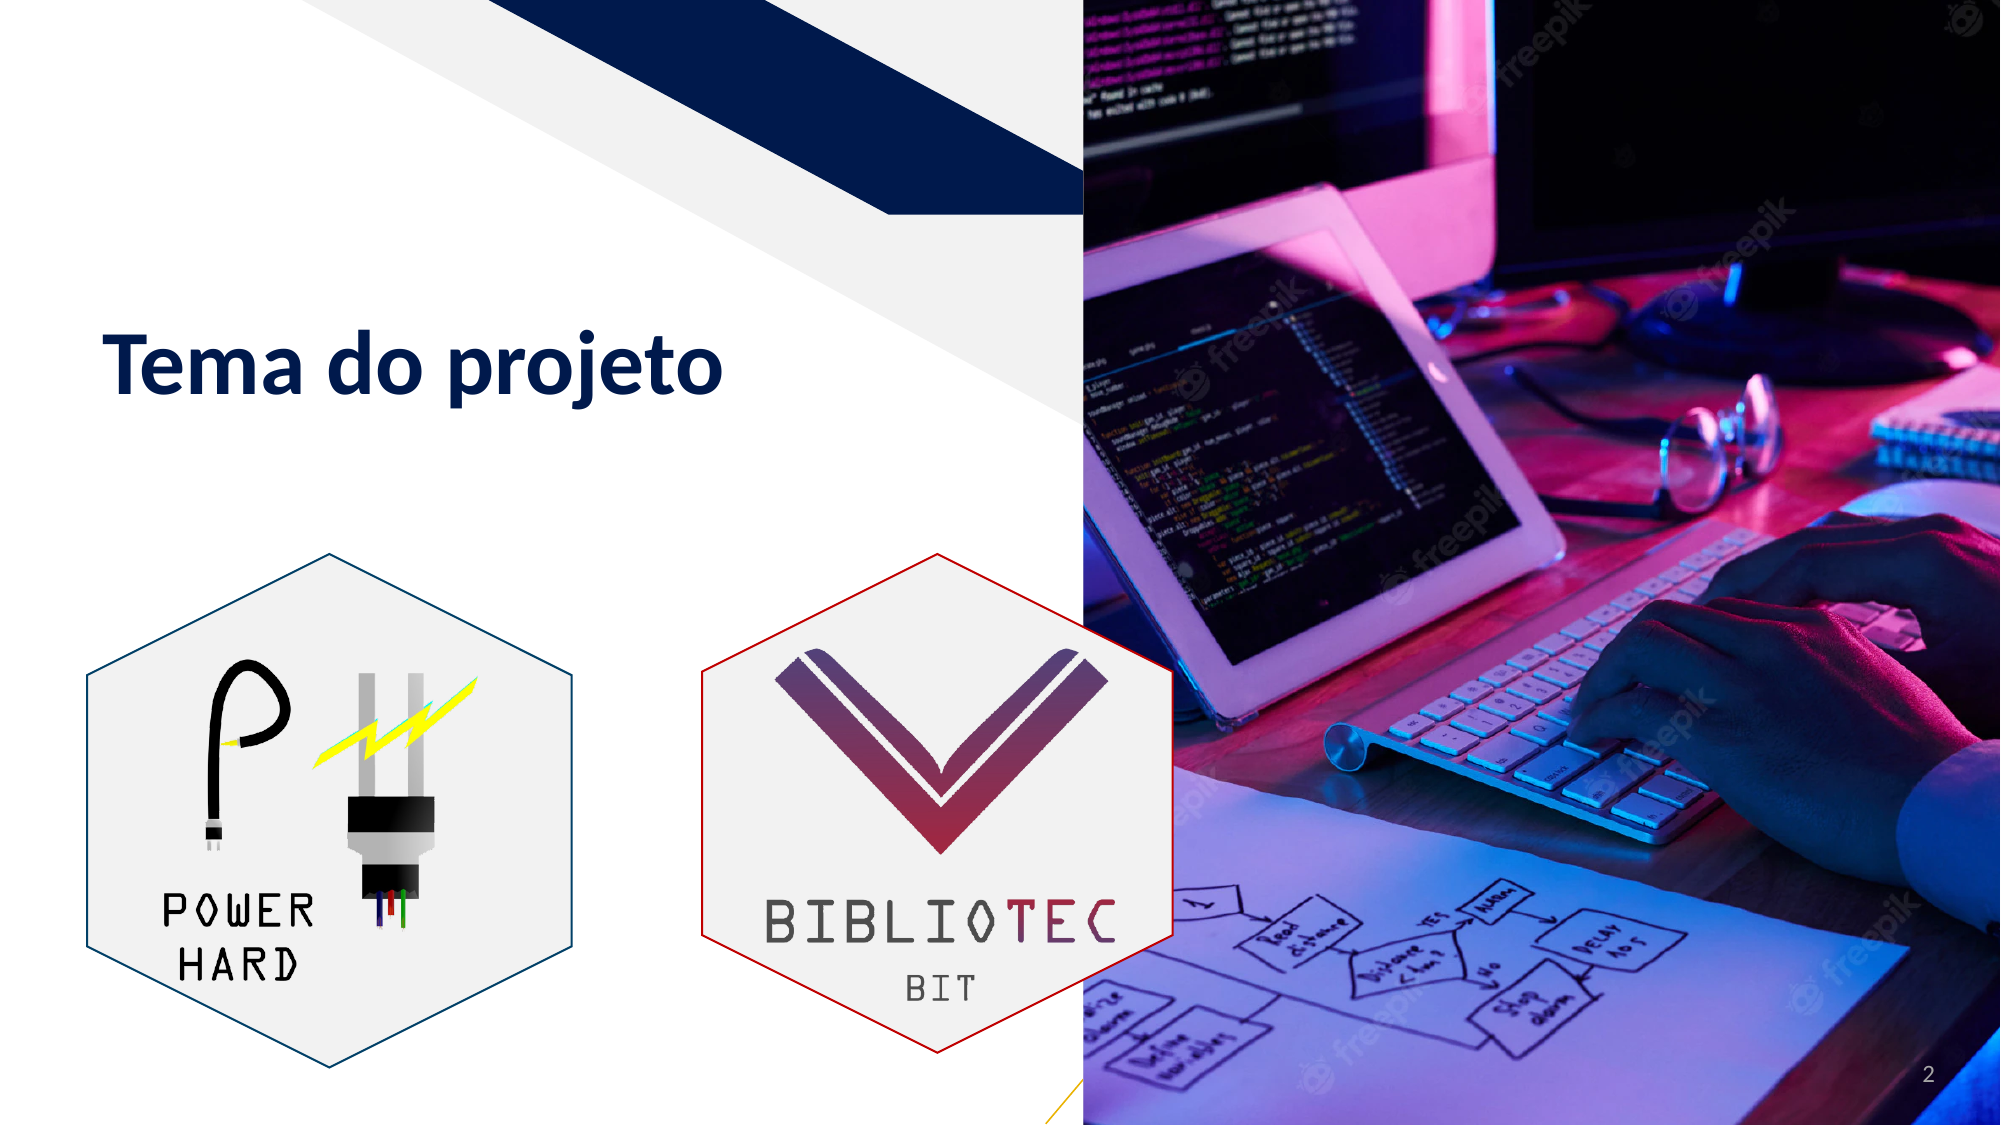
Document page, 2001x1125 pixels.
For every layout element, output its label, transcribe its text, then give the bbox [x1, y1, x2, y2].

picture [1082, 0, 2000, 1125]
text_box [701, 553, 1173, 1053]
title Tema do projeto [87, 214, 1077, 415]
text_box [86, 553, 572, 1068]
